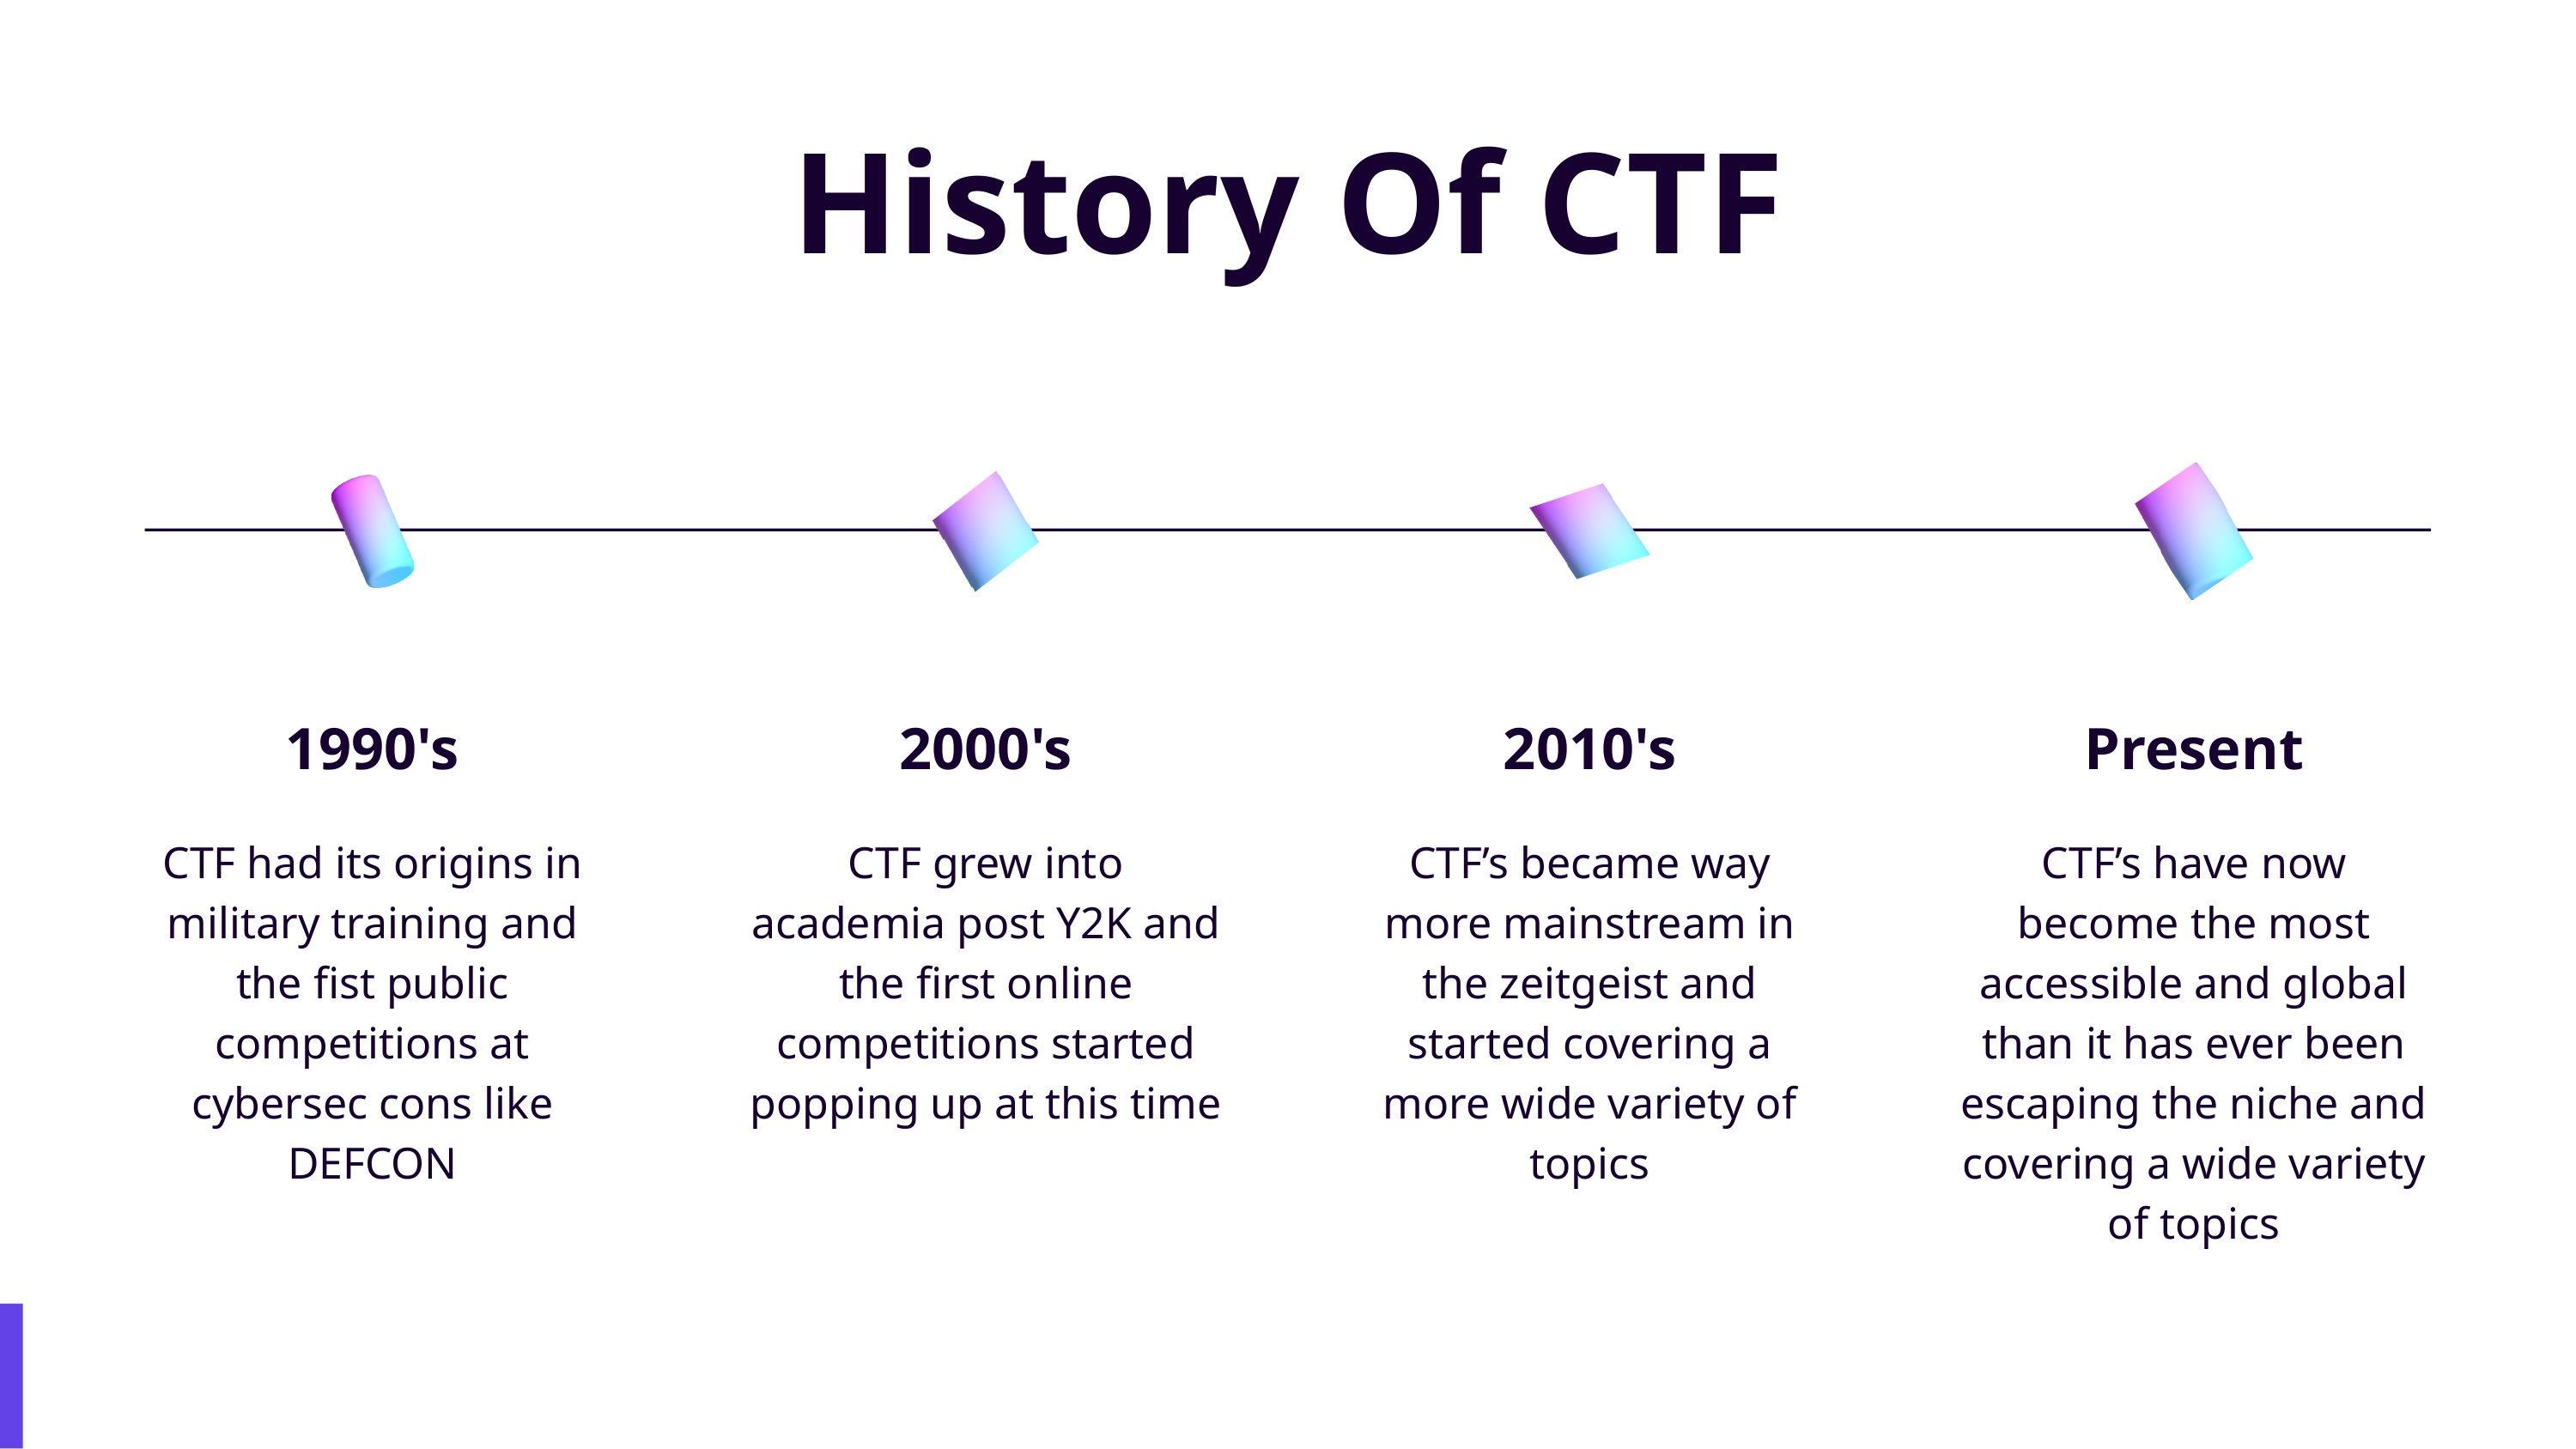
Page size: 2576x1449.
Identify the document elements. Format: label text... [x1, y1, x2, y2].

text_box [748, 721, 1224, 1127]
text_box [1352, 721, 1827, 1127]
text_box [1523, 474, 1656, 589]
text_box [1956, 721, 2432, 1186]
text_box [916, 464, 1056, 598]
text_box [2128, 461, 2260, 601]
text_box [135, 721, 611, 1127]
text_box [331, 475, 415, 588]
text_box History Of CTF [611, 113, 1965, 282]
text_box [0, 1303, 23, 1449]
